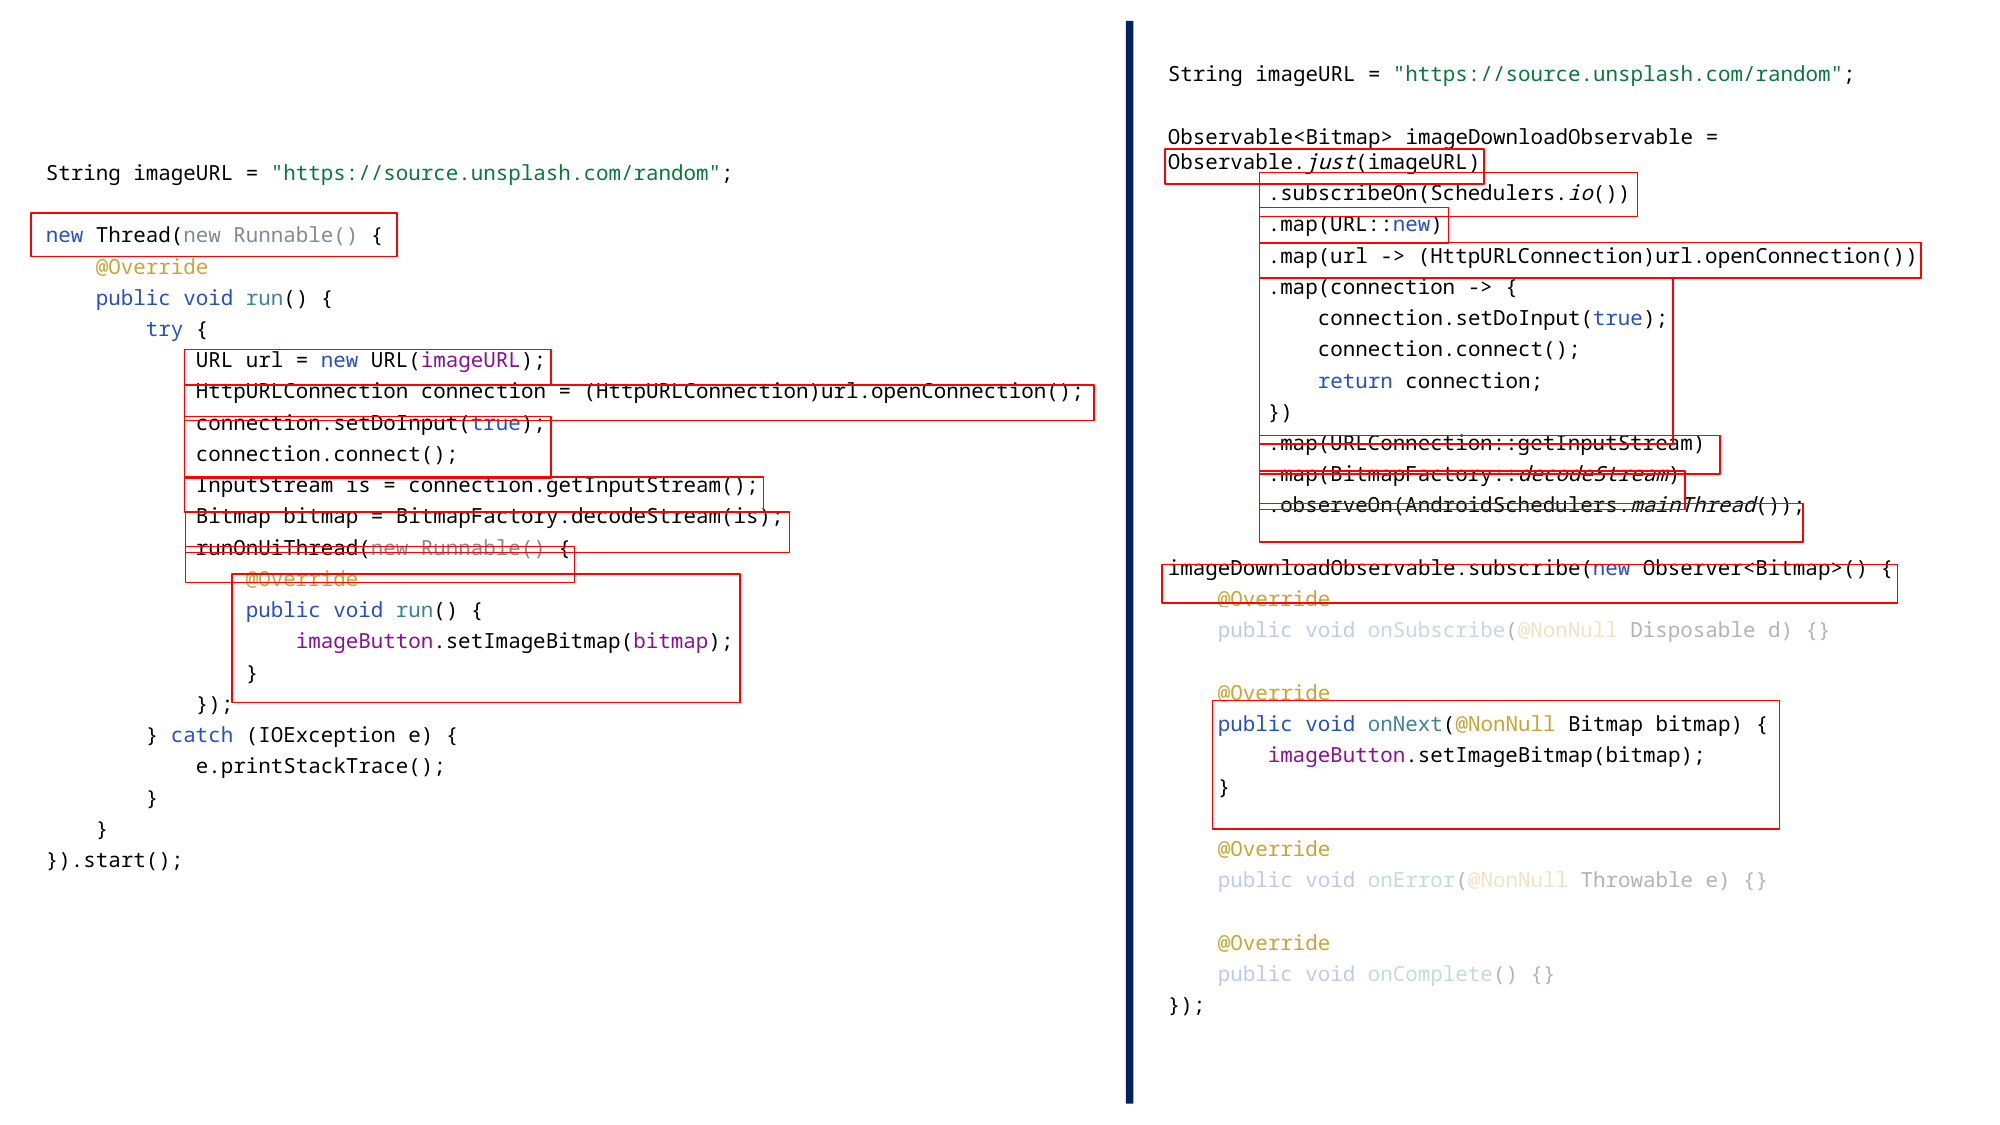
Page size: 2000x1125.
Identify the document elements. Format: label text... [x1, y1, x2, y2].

text_box [185, 546, 575, 583]
text_box [1259, 503, 1803, 542]
text_box [1165, 148, 1484, 185]
text_box [184, 349, 551, 385]
text_box [1162, 564, 1898, 603]
text_box [1259, 242, 1922, 278]
text_box [1259, 207, 1449, 242]
text_box String imageURL = "https://source.unsplash.com/random"; new Thread(new Runnable() { @Override public void run() { try { URL url = new URL(imageURL); HttpURLConnection connection = (HttpURLConnection)url.openConnection(); connection.setDoInput(true); connection.connect(); InputStream is = connection.getInputStream(); Bitmap bitmap = BitmapFactory.decodeStream(is); runOnUiThread(new Runnable() { @Override public void run() { imageButton.setImageBitmap(bitmap); } }); } catch (IOException e) { e.printStackTrace(); } } }).start(); [31, 152, 1106, 880]
text_box [1259, 470, 1685, 503]
text_box [31, 212, 398, 257]
text_box [1259, 435, 1721, 474]
text_box [1259, 277, 1673, 435]
text_box [185, 512, 790, 553]
text_box [1259, 172, 1638, 217]
text_box [1212, 607, 1839, 666]
text_box [1212, 700, 1780, 830]
text_box [184, 385, 1095, 421]
text_box [1212, 866, 1839, 926]
text_box String imageURL = "https://source.unsplash.com/random"; Observable<Bitmap> imageDownloadObservable = Observable.just(imageURL) .subscribeOn(Schedulers.io()) .map(URL::new) .map(url -> (HttpURLConnection)url.openConnection()) .map(connection -> { connection.setDoInput(true); connection.connect(); return connection; }) .map(URLConnection::getInputStream) .map(BitmapFactory::decodeStream) .observeOn(AndroidSchedulers.mainThread()); imageDownloadObservable.subscribe(new Observer<Bitmap>() { @Override public void onSubscribe(@NonNull Disposable d) {} @Override public void onNext(@NonNull Bitmap bitmap) { imageButton.setImageBitmap(bitmap); } @Override public void onError(@NonNull Throwable e) {} @Override public void onComplete() {} }); [1153, 53, 1969, 1025]
text_box [231, 574, 740, 703]
text_box [1125, 20, 1134, 1104]
text_box [184, 416, 551, 476]
text_box [1212, 961, 1839, 1028]
text_box [184, 476, 764, 513]
